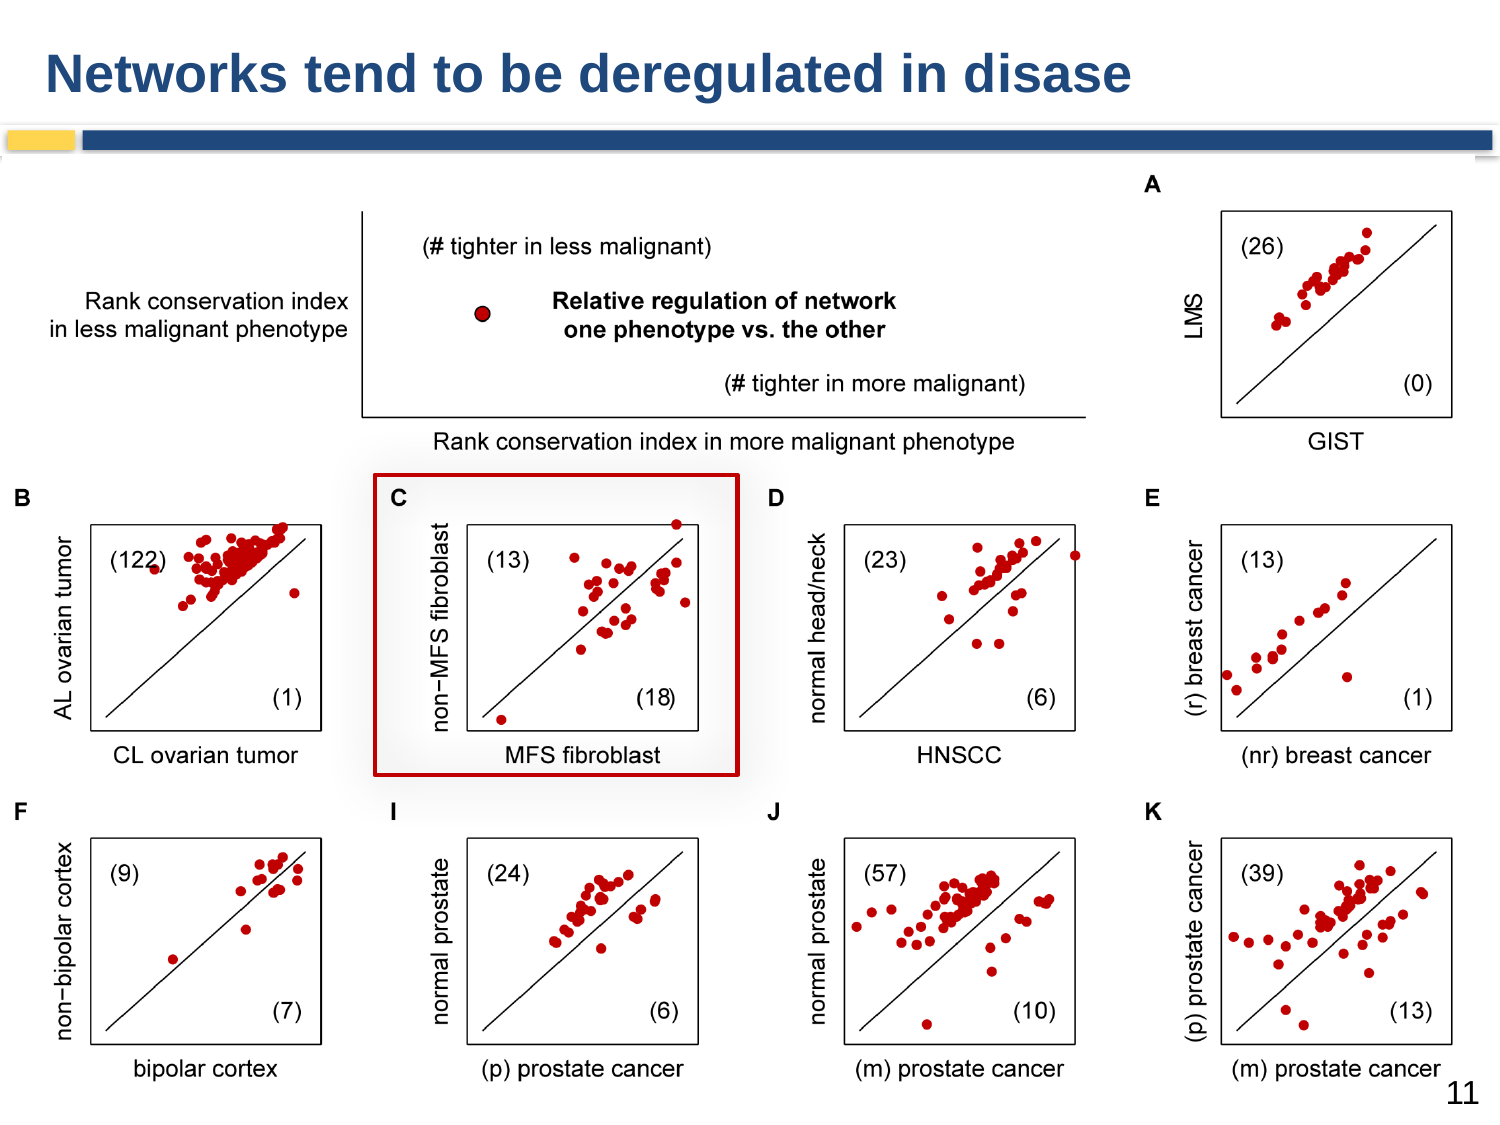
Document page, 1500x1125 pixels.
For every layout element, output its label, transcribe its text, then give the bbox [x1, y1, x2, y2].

picture [2, 154, 1476, 1112]
text_box 11 [1424, 1063, 1500, 1125]
title Networks tend to be deregulated in disase [37, 24, 1463, 118]
